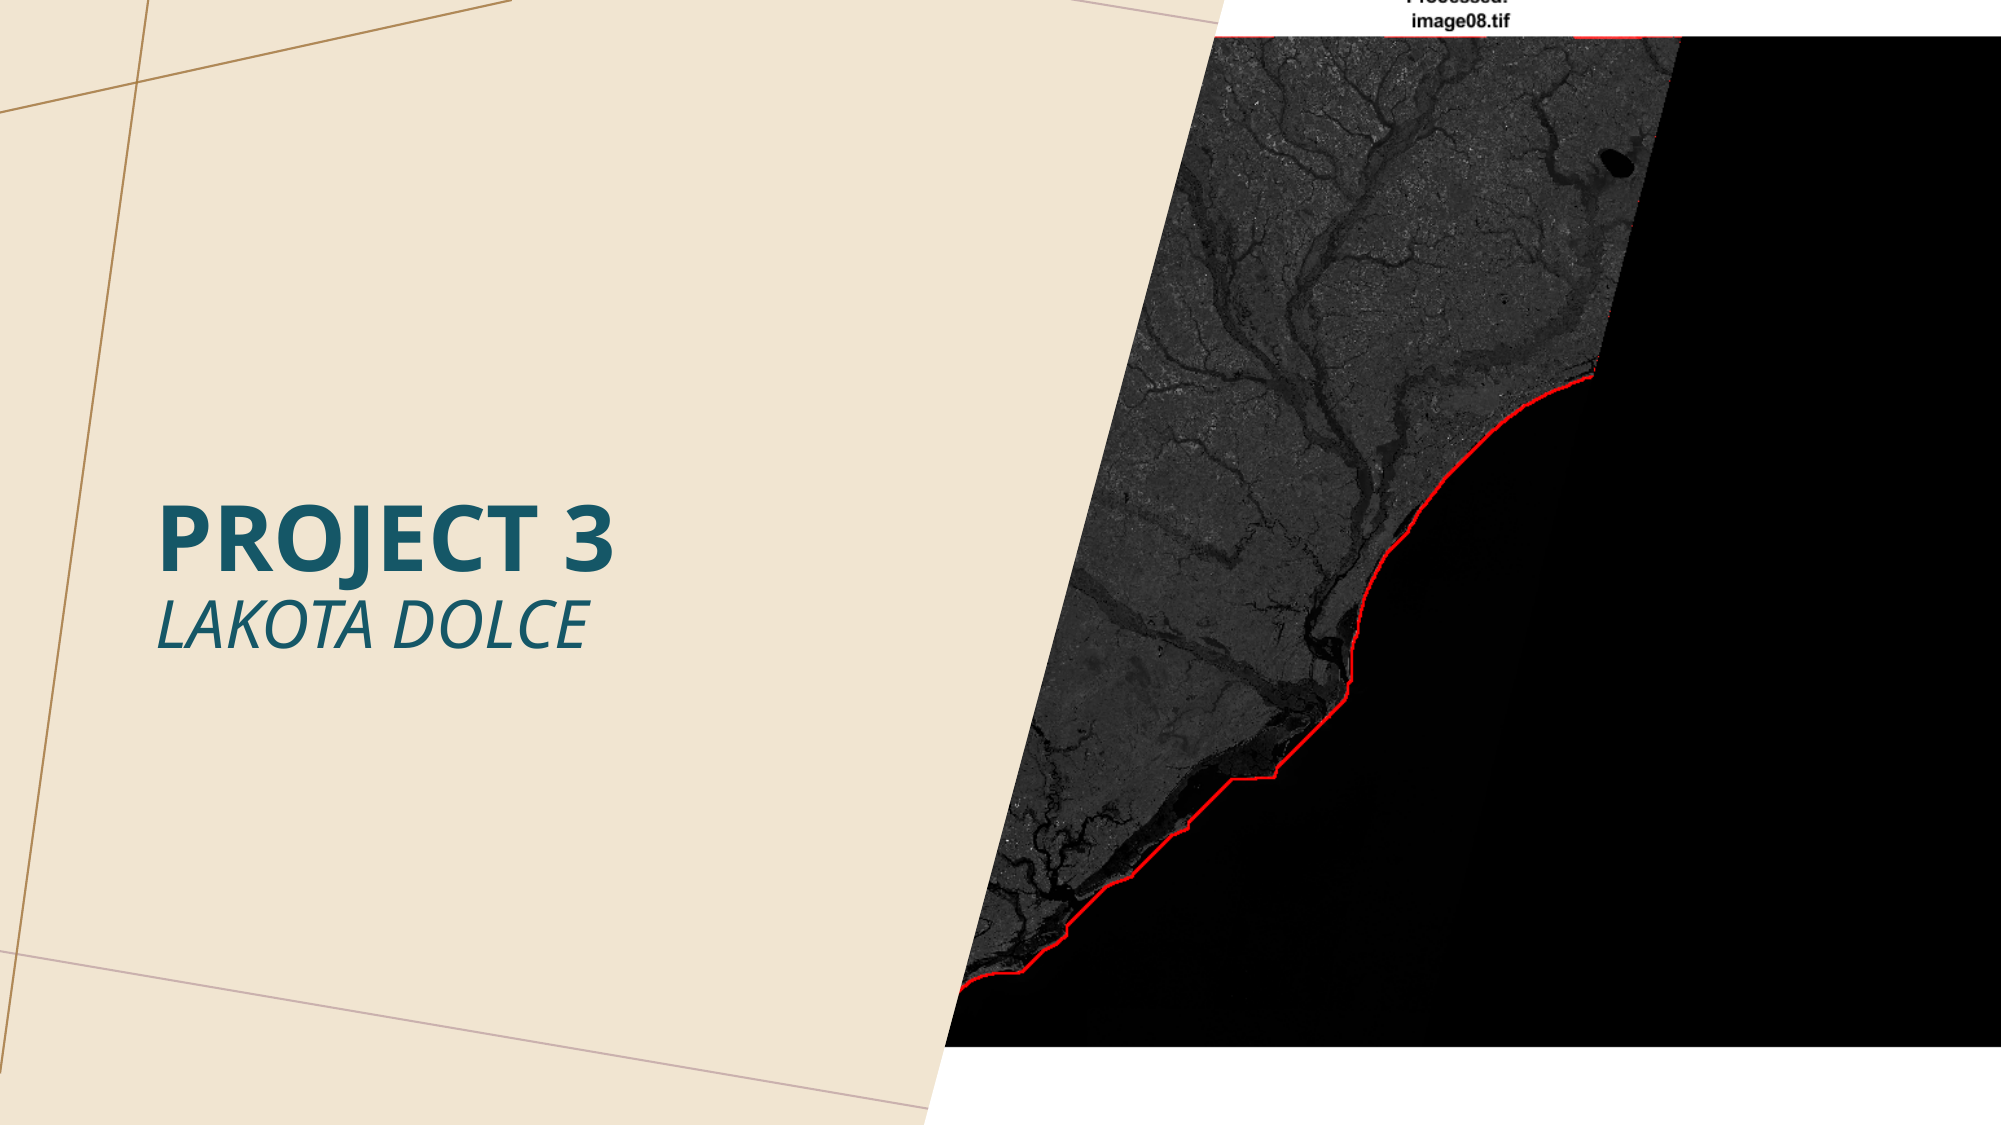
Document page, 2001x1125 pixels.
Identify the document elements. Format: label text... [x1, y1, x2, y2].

picture [922, 0, 2001, 1125]
title Project 3 Lakota Dolce [140, 79, 922, 671]
